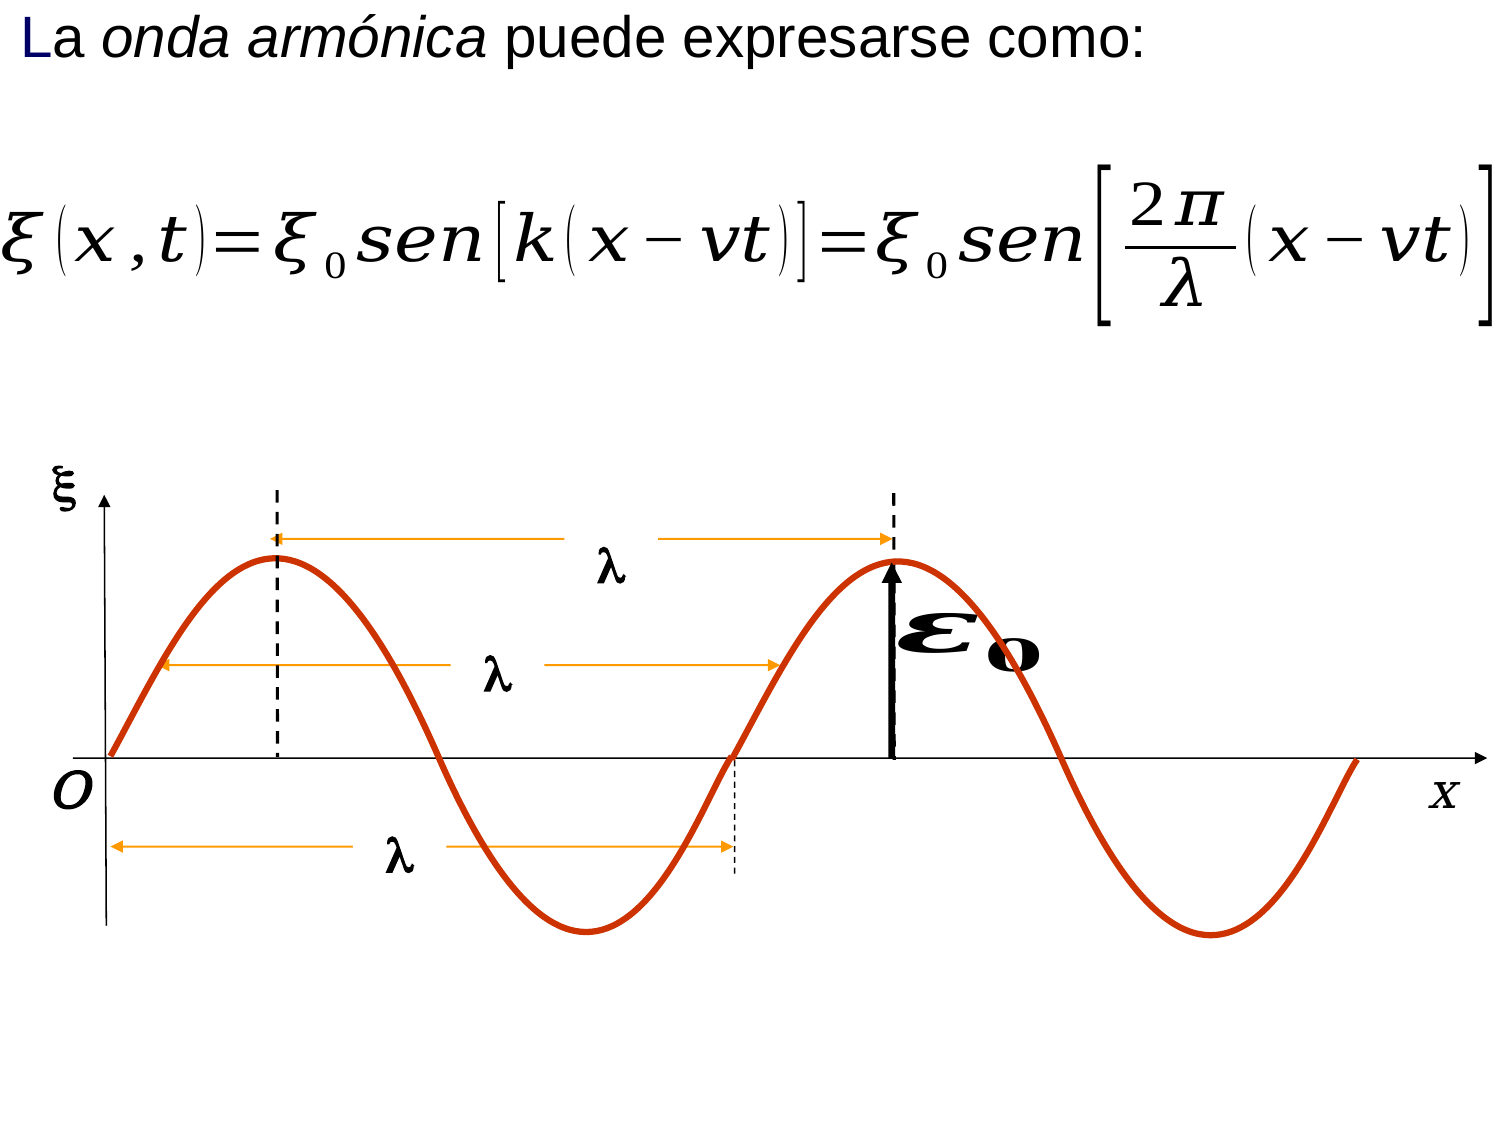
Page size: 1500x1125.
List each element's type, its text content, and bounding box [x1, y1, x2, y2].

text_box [17, 390, 1490, 1125]
text_box La onda armónica puede expresarse como: [0, 0, 1489, 79]
